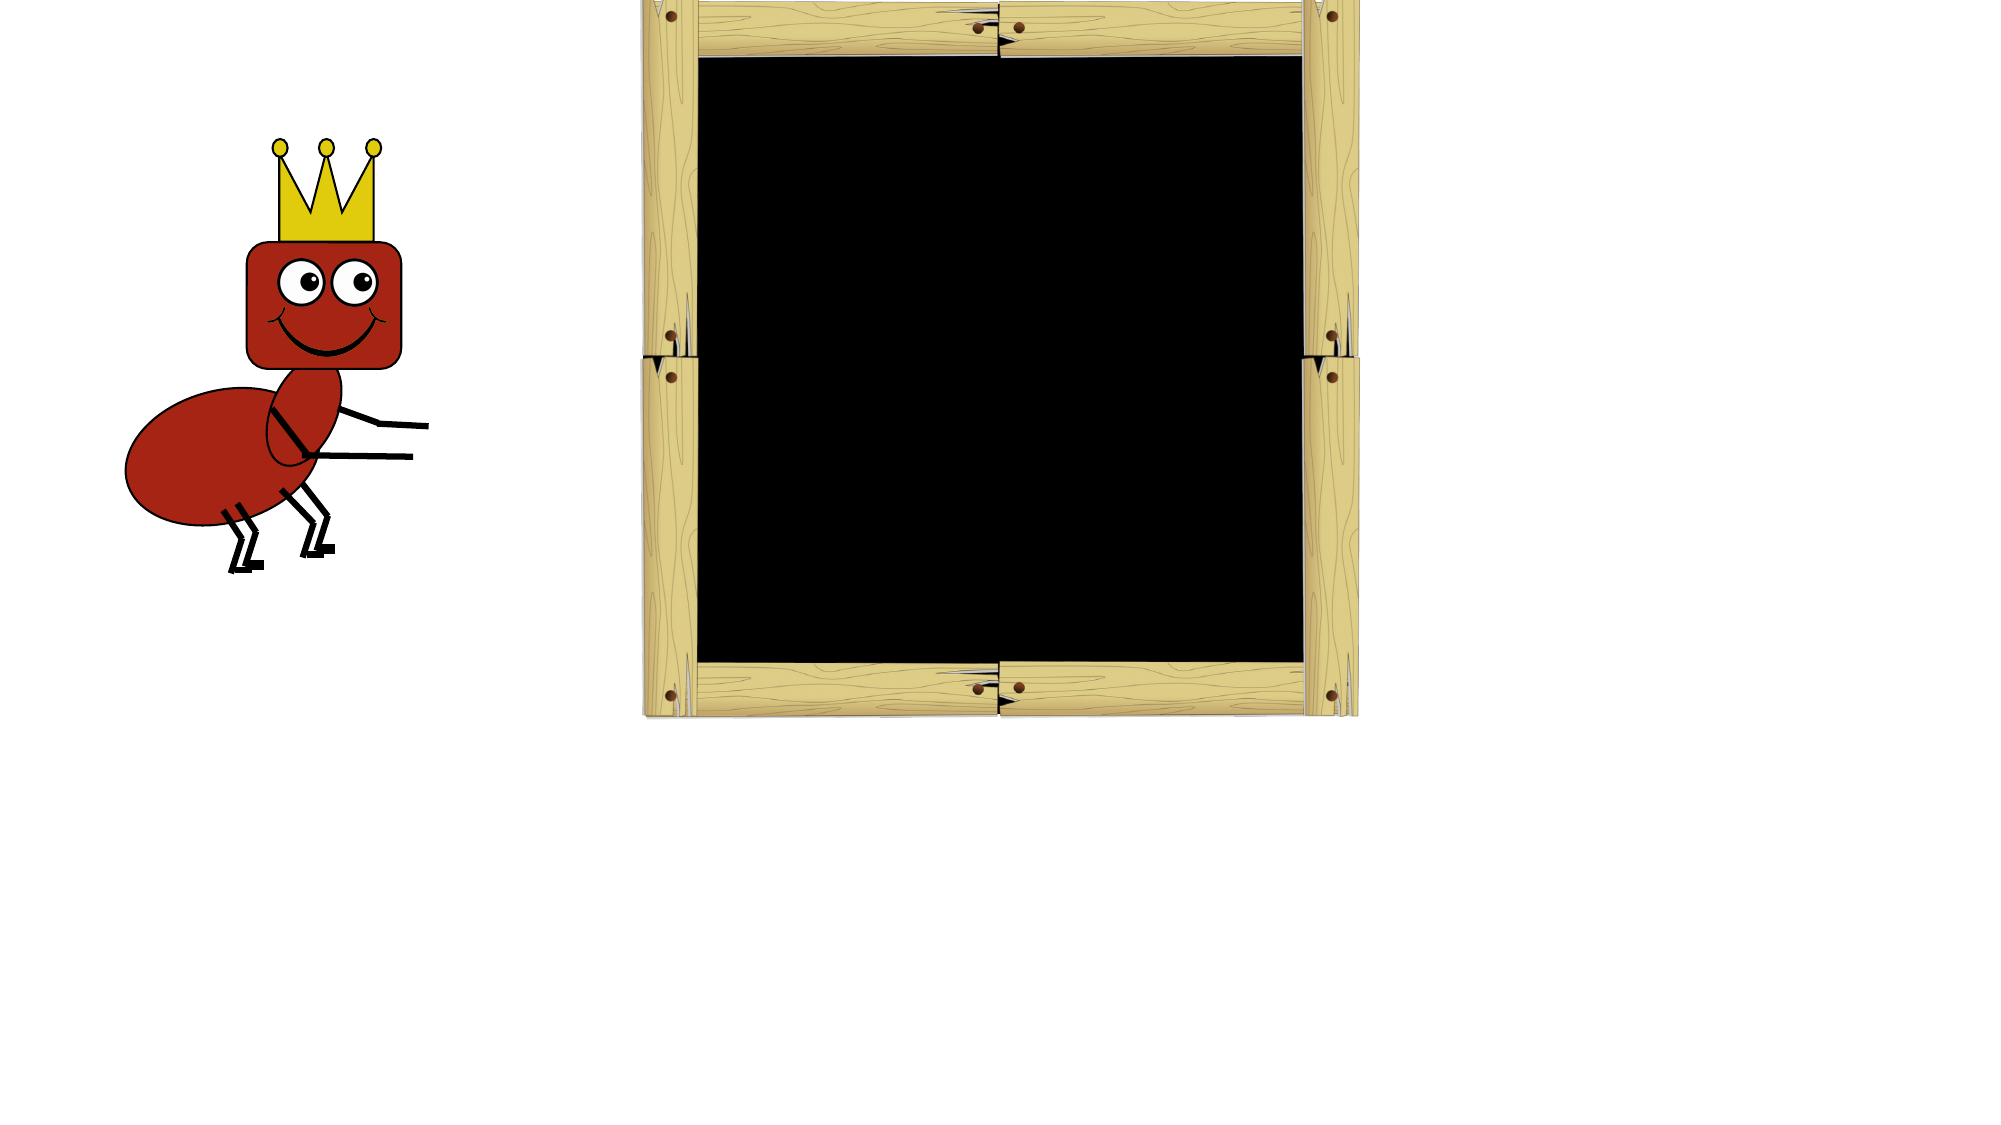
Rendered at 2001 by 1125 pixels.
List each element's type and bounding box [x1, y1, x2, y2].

text_box [579, 0, 1421, 779]
text_box [123, 138, 429, 574]
